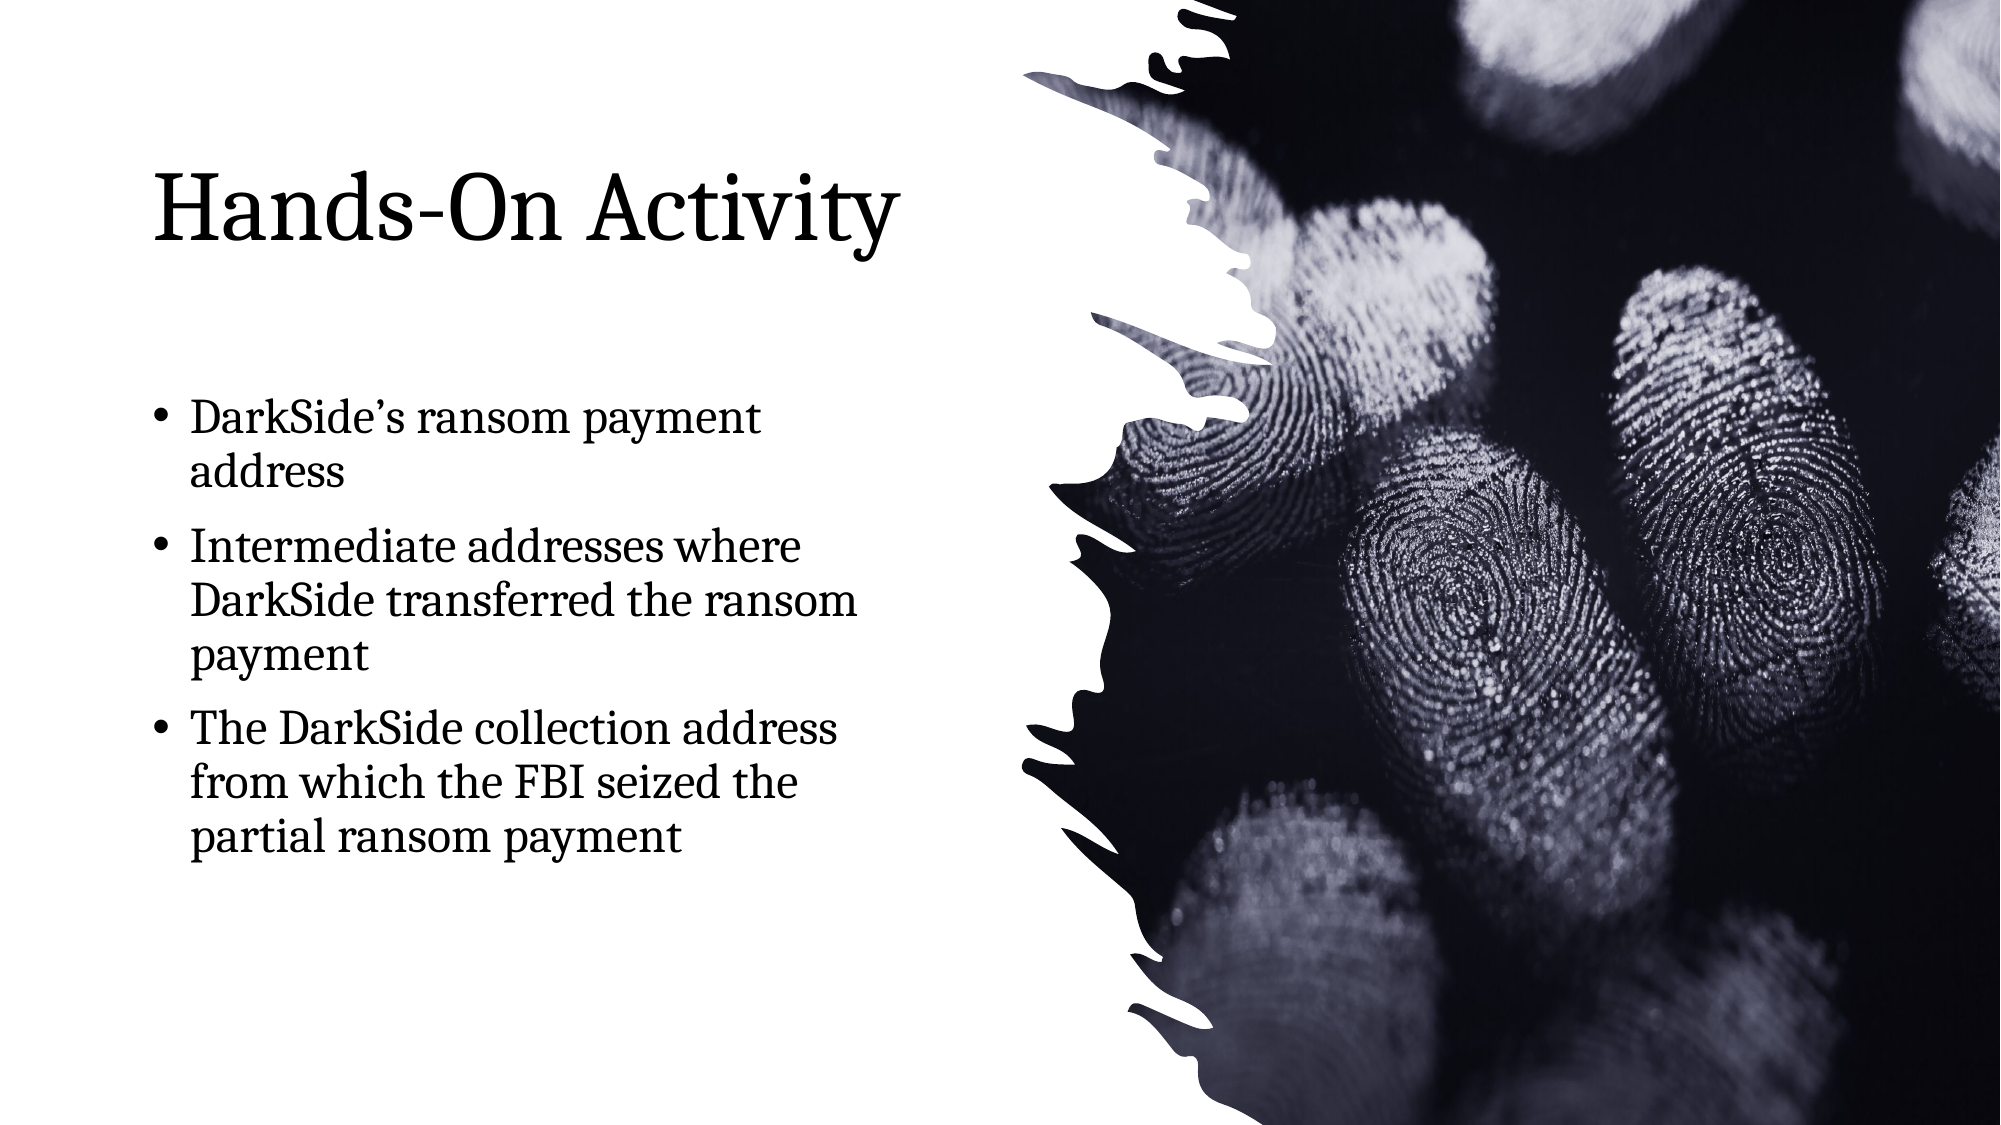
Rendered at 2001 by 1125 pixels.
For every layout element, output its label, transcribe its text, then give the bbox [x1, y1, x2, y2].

title Hands-On Activity [137, 59, 999, 357]
picture [1021, 0, 2000, 1125]
list DarkSide’s ransom payment address Intermediate addresses where DarkSide transferred the ransom payment The DarkSide collection address from which the FBI seized the partial ransom payment [137, 382, 896, 1014]
